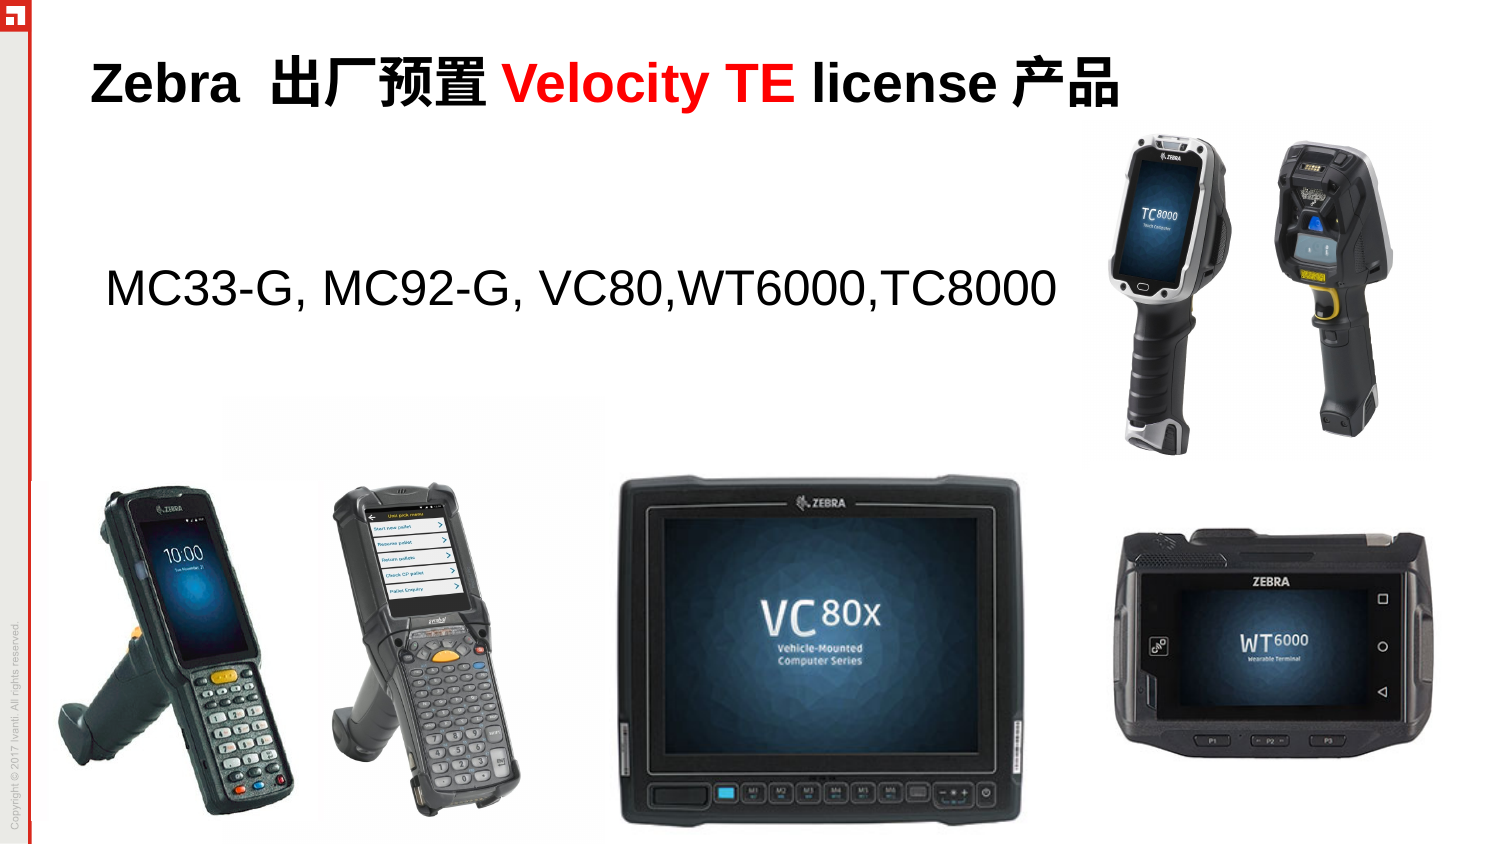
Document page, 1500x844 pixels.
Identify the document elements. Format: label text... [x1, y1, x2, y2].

picture [609, 439, 1033, 844]
picture [31, 396, 605, 844]
picture [1082, 120, 1456, 826]
title Zebra 出厂预置Velocity TE license产品 [75, 46, 1457, 122]
text_box MC33-G, MC92-G, VC80,WT6000,TC8000 [90, 174, 1082, 388]
